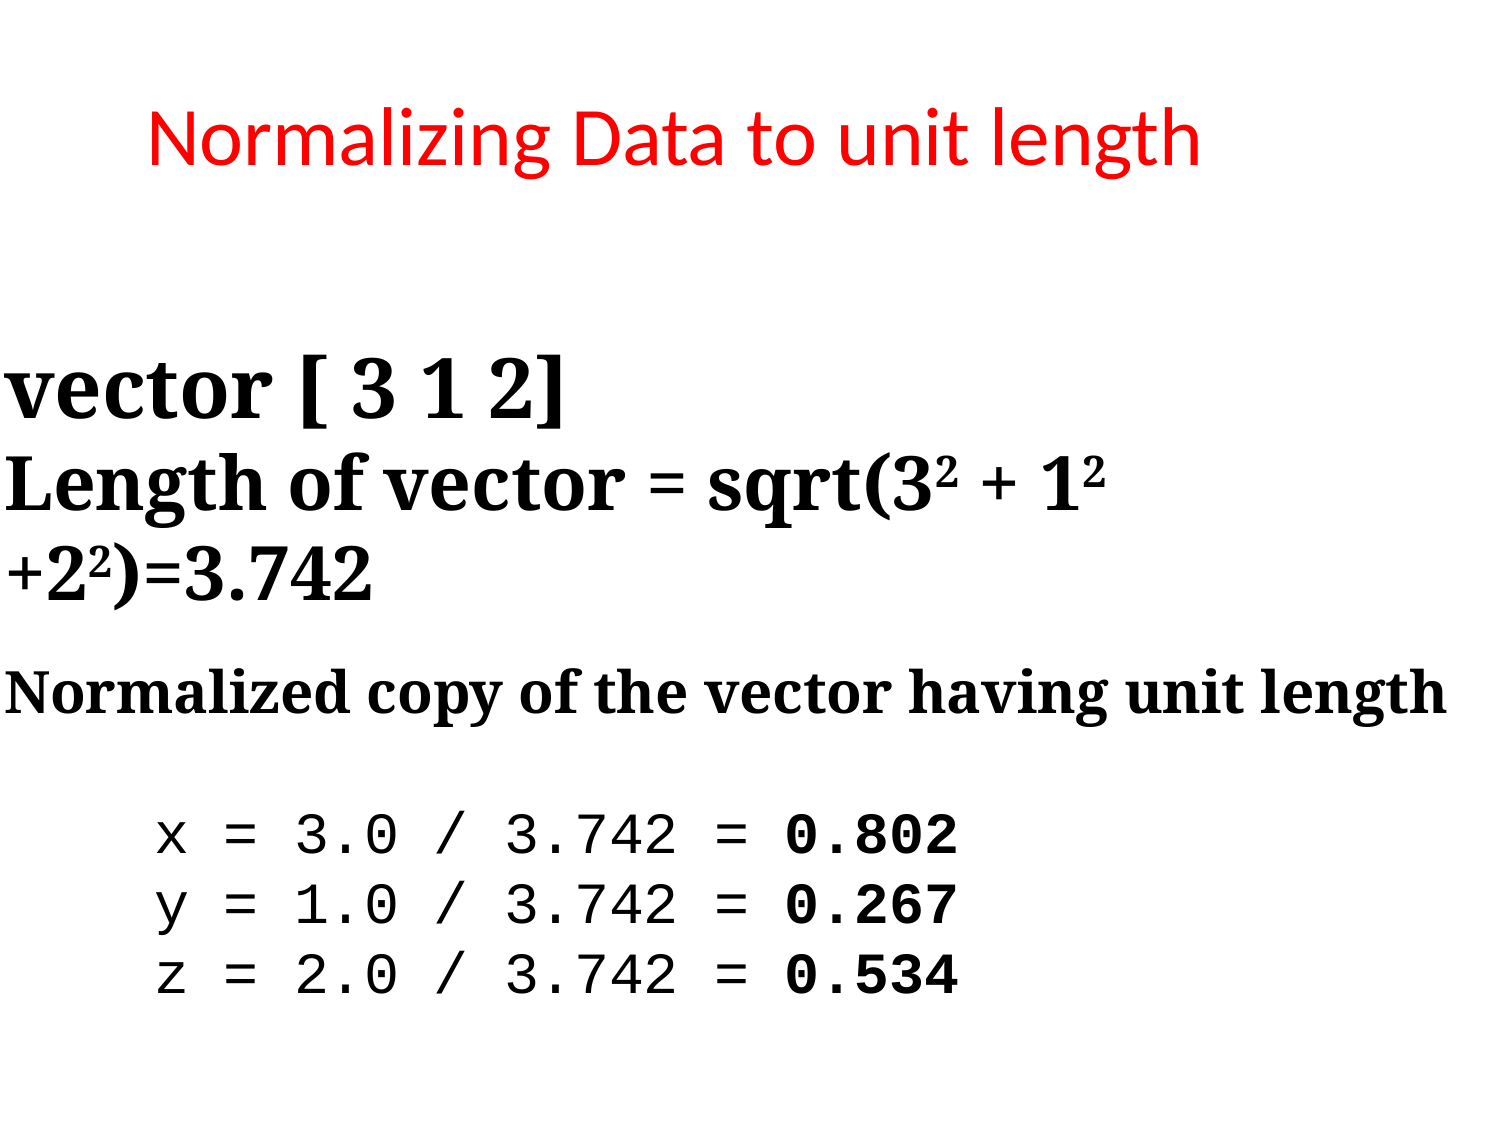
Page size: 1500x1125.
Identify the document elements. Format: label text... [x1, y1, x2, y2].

text_box vector [ 3 1 2] Length of vector = sqrt(32 + 12 +22)=3.742 Normalized copy of the vector having unit length x = 3.0 / 3.742 = 0.802 y = 1.0 / 3.742 = 0.267 z = 2.0 / 3.742 = 0.534 [0, 327, 1500, 1013]
text_box Normalizing Data to unit length [0, 75, 1350, 168]
